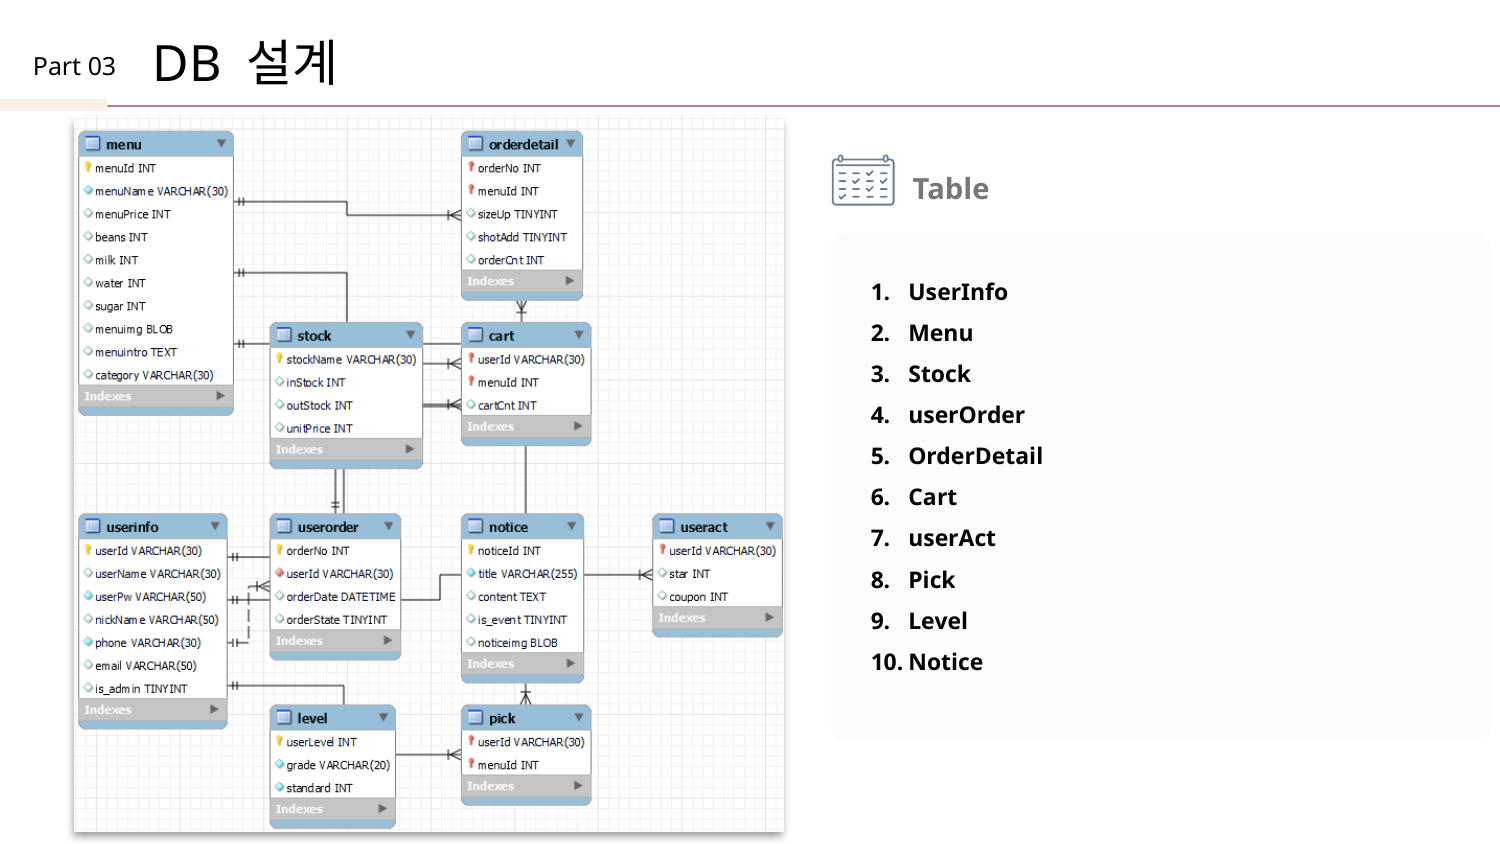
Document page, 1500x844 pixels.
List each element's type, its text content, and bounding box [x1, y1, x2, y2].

text_box [828, 230, 1493, 742]
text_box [831, 154, 895, 206]
text_box Part 03 [0, 35, 180, 96]
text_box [0, 98, 1500, 112]
text_box Table [896, 162, 1450, 213]
text_box UserInfo Menu Stock userOrder OrderDetail Cart userAct Pick Level Notice [856, 255, 1480, 761]
picture [74, 117, 784, 832]
text_box DB 설계 [137, 16, 1243, 81]
